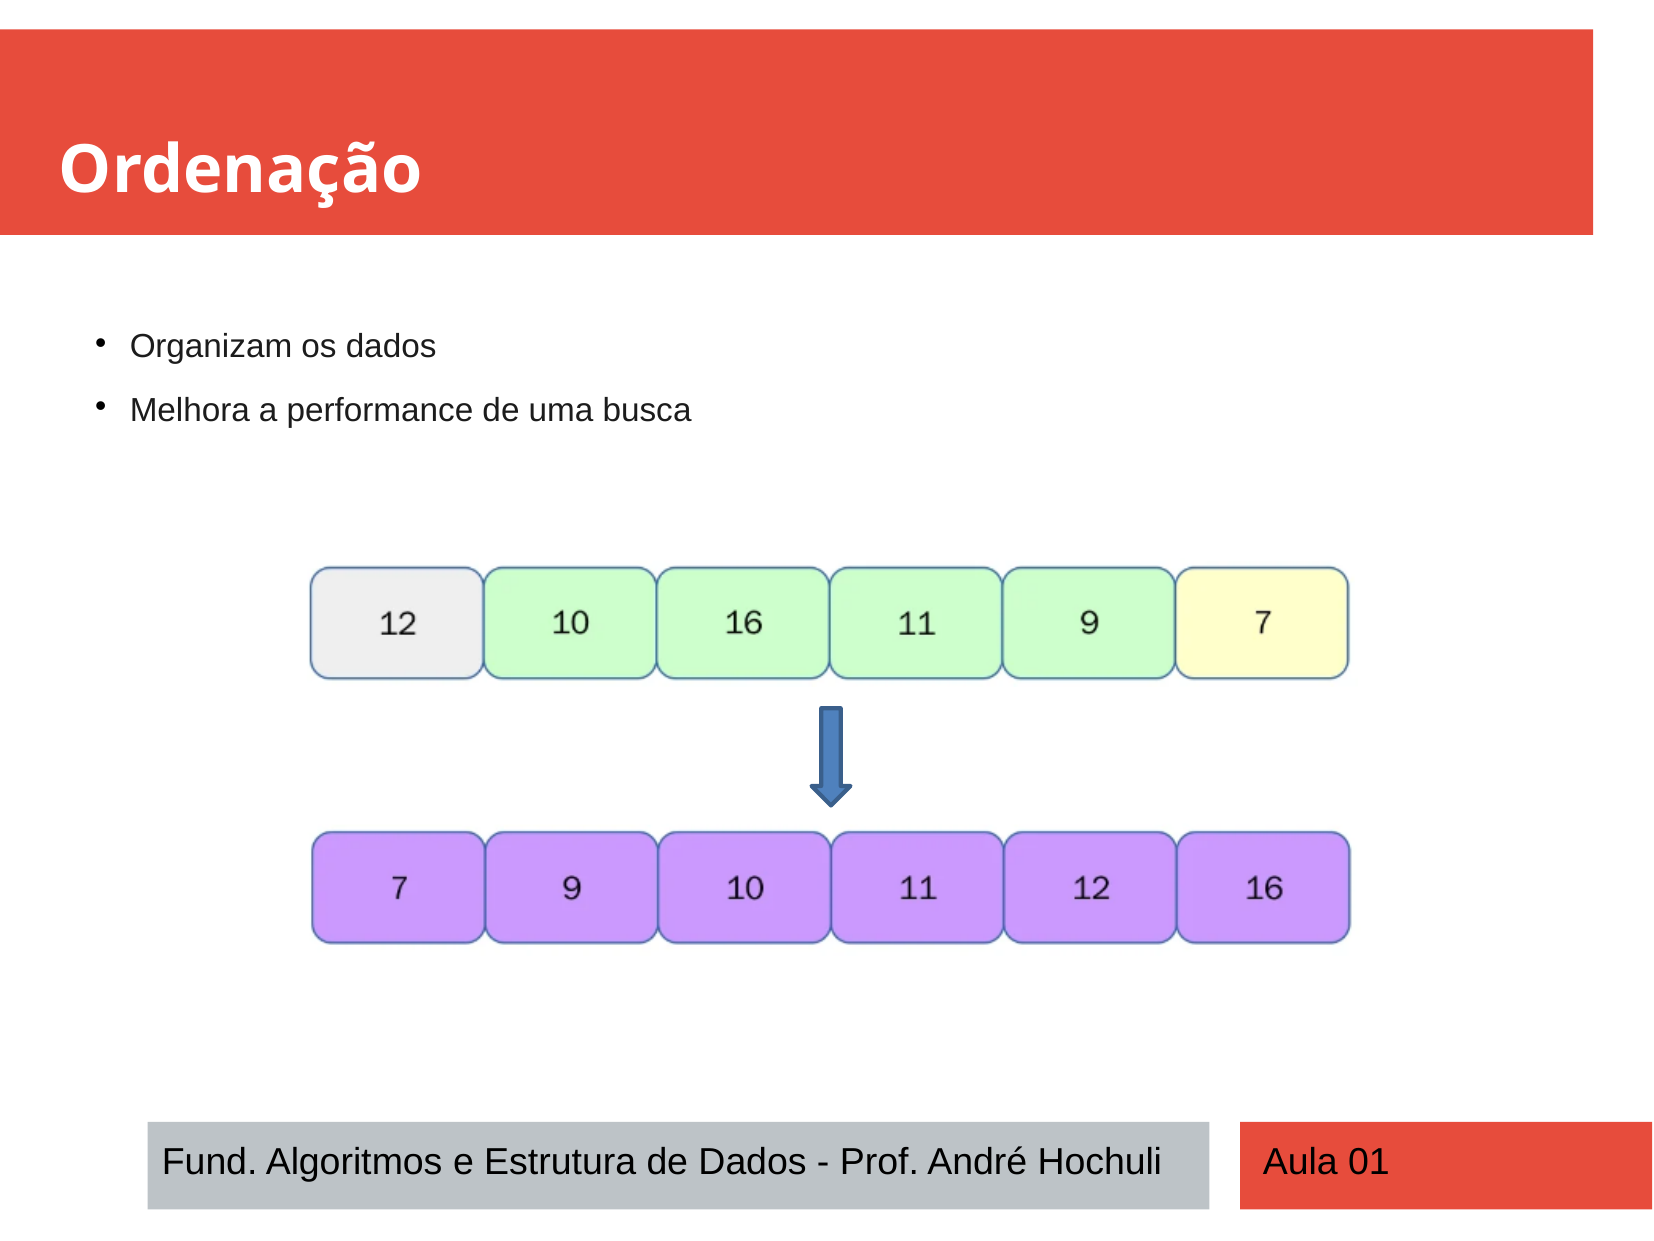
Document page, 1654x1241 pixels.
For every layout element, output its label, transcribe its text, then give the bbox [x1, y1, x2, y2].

text_box Fund. Algoritmos e Estrutura de Dados - Prof. André Hochuli [147, 1129, 1204, 1189]
text_box Ordenação [58, 58, 1594, 206]
text_box Organizam os dados Melhora a performance de uma busca [58, 324, 1564, 1092]
picture [296, 553, 1358, 687]
text_box [809, 706, 853, 808]
text_box Aula 01 [1248, 1129, 1622, 1189]
picture [295, 822, 1361, 956]
